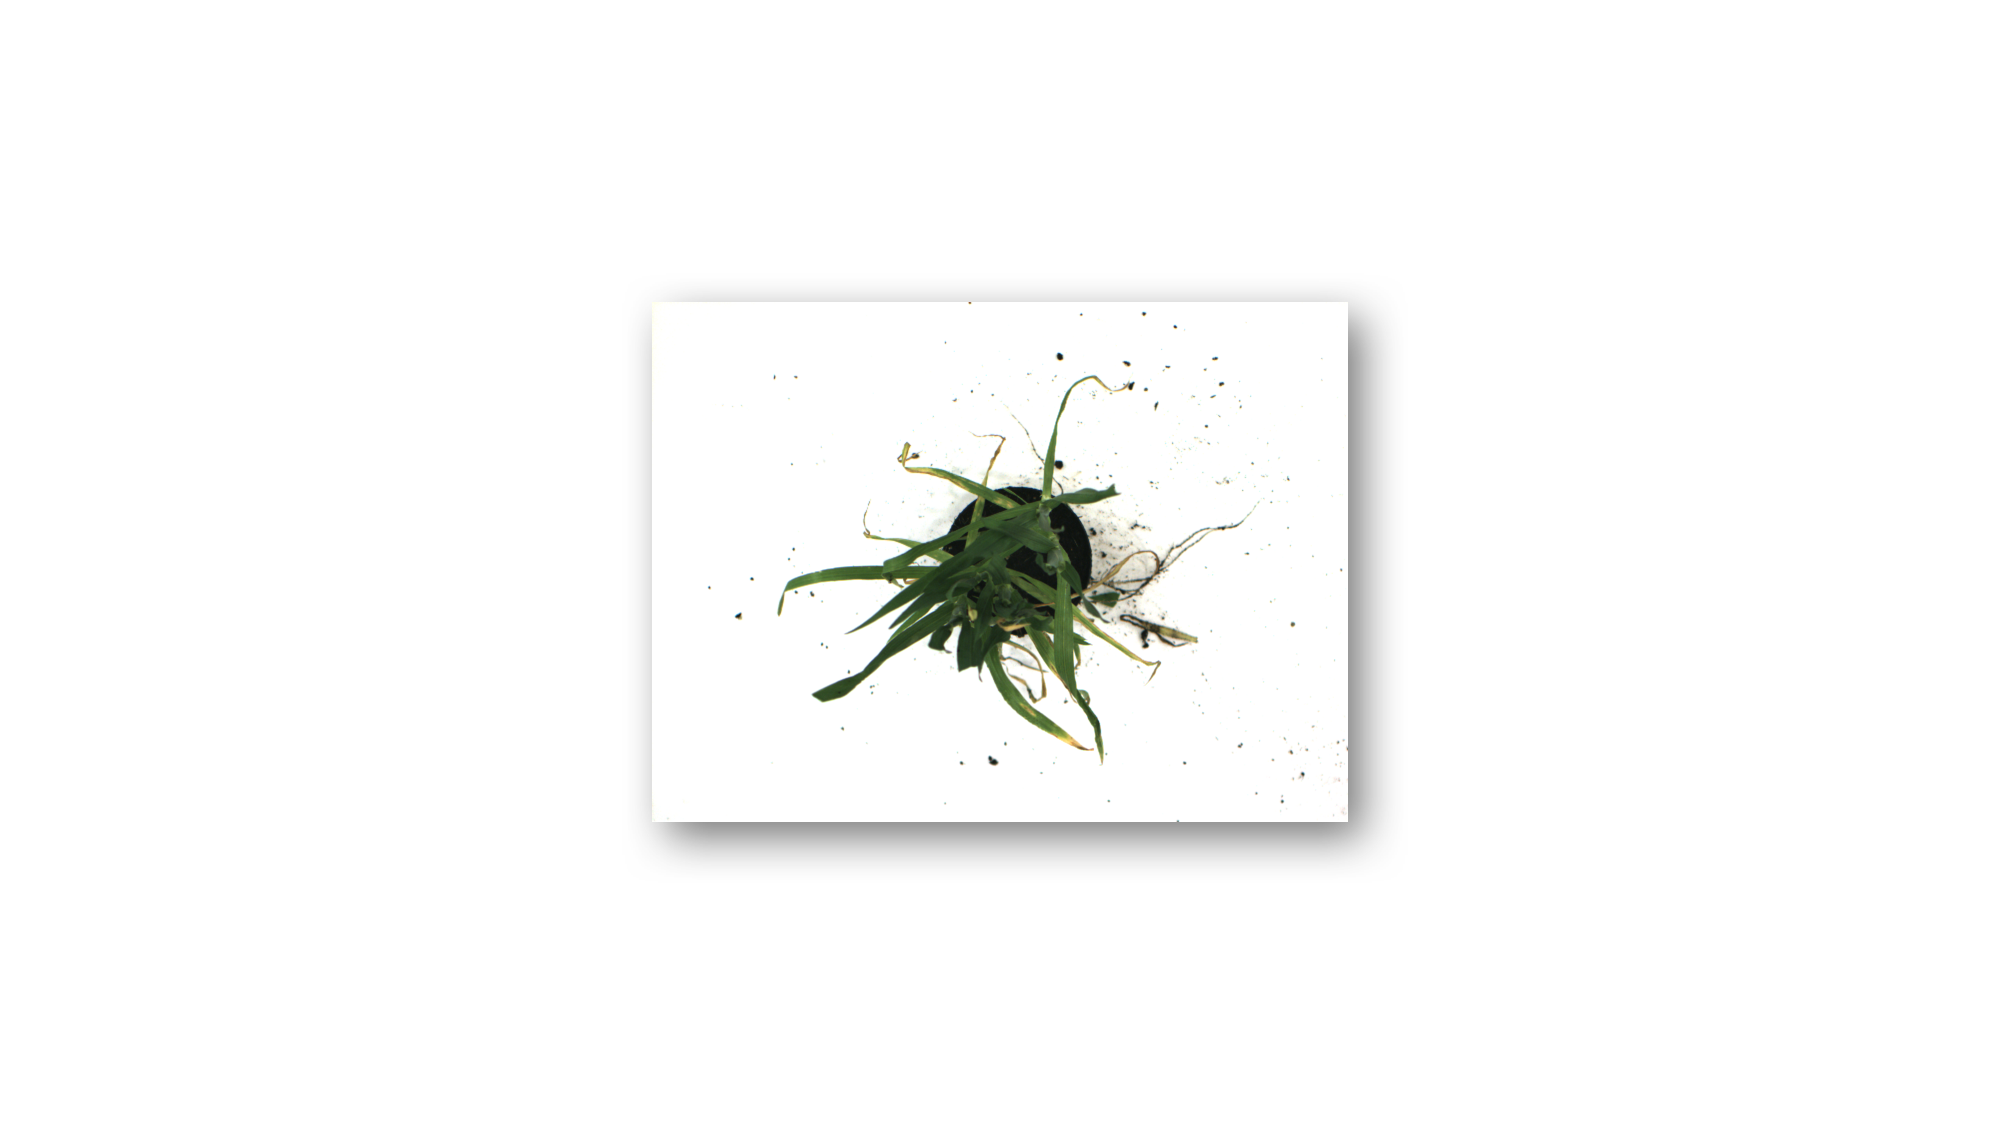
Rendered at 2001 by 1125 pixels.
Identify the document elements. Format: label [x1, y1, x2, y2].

picture [652, 302, 1348, 822]
